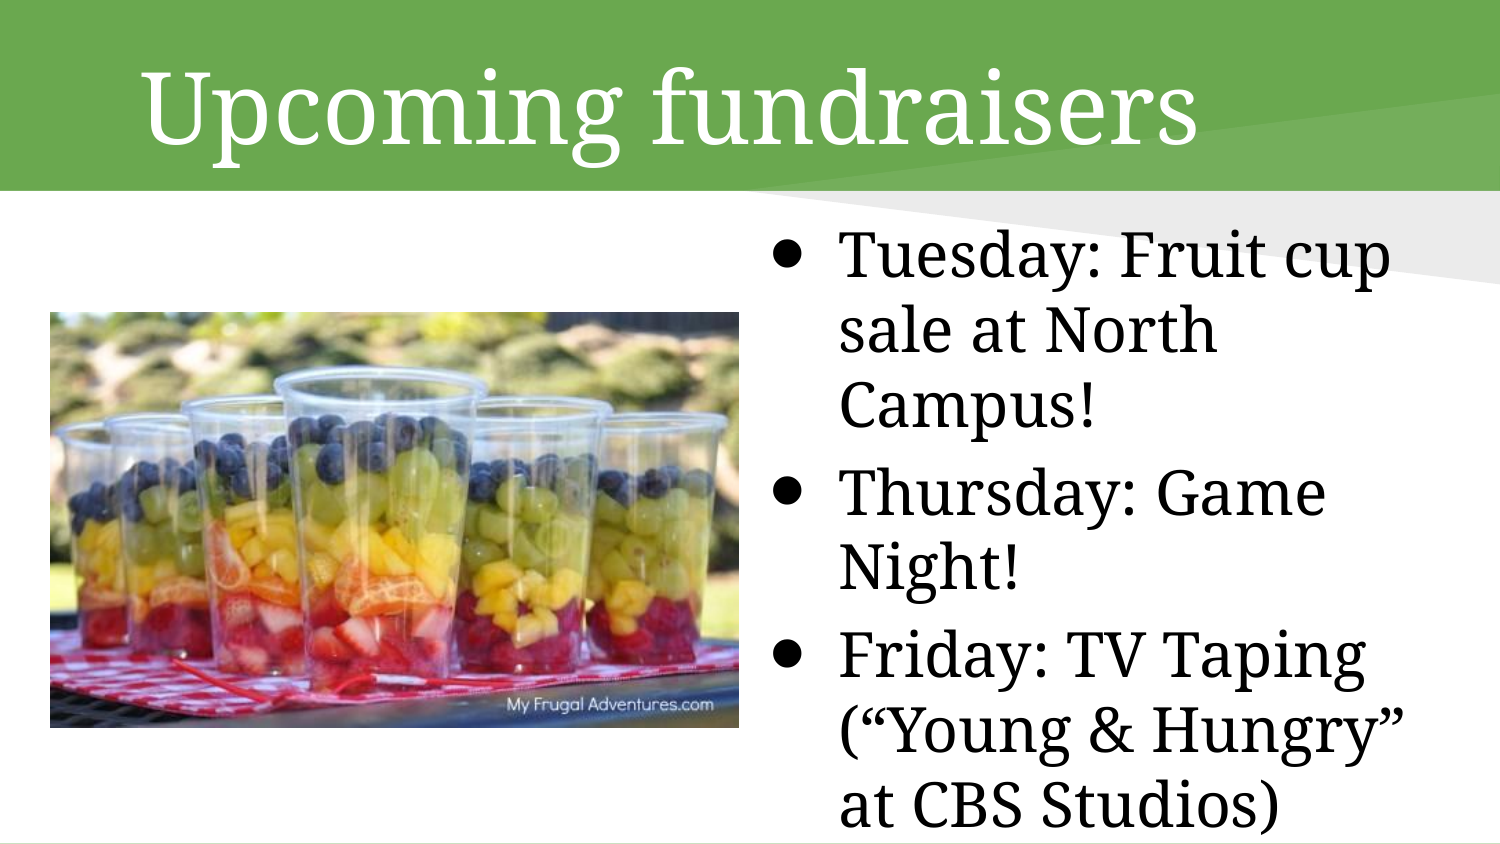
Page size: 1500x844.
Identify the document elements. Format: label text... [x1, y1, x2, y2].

list Tuesday: Fruit cup sale at North Campus! Thursday: Game Night! Friday: TV Taping (“Young & Hungry” at CBS Studios) [748, 200, 1425, 812]
title Upcoming fundraisers [75, 33, 1425, 175]
picture [50, 311, 739, 728]
